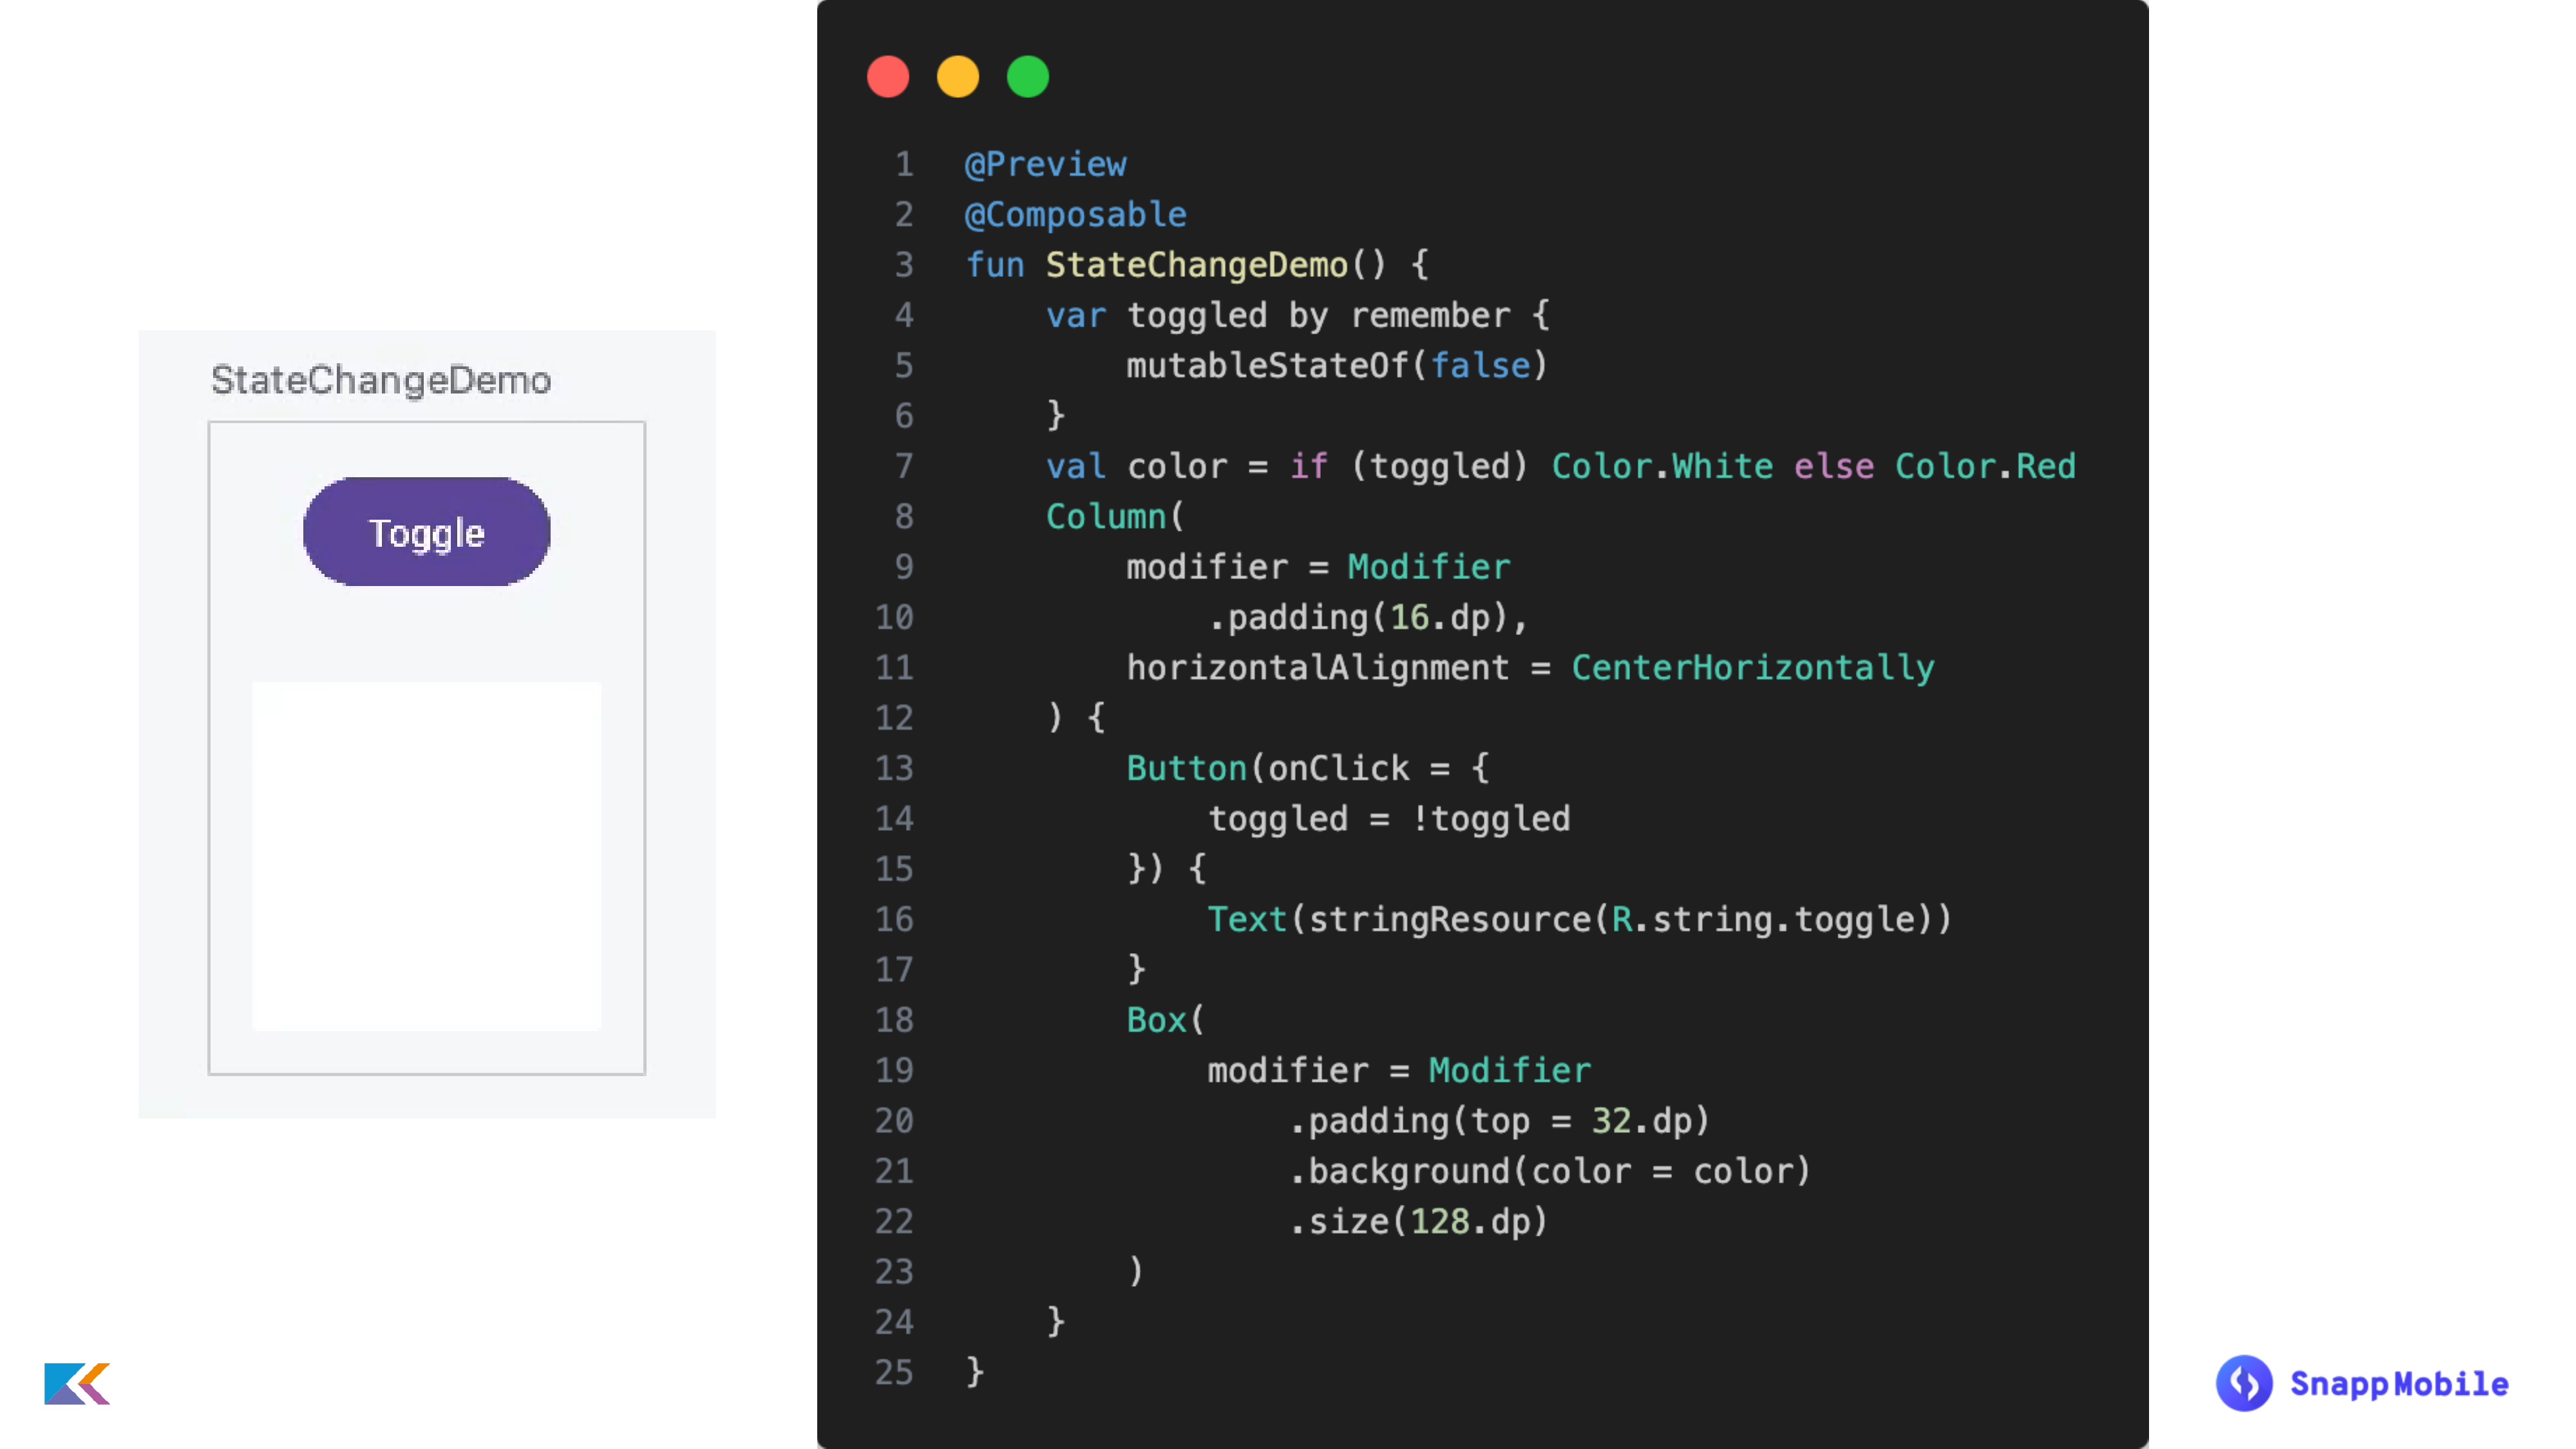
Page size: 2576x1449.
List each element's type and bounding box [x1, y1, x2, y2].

text_box [138, 329, 717, 1119]
picture [2197, 1336, 2529, 1431]
picture [817, 0, 2149, 1449]
picture [35, 1358, 118, 1410]
